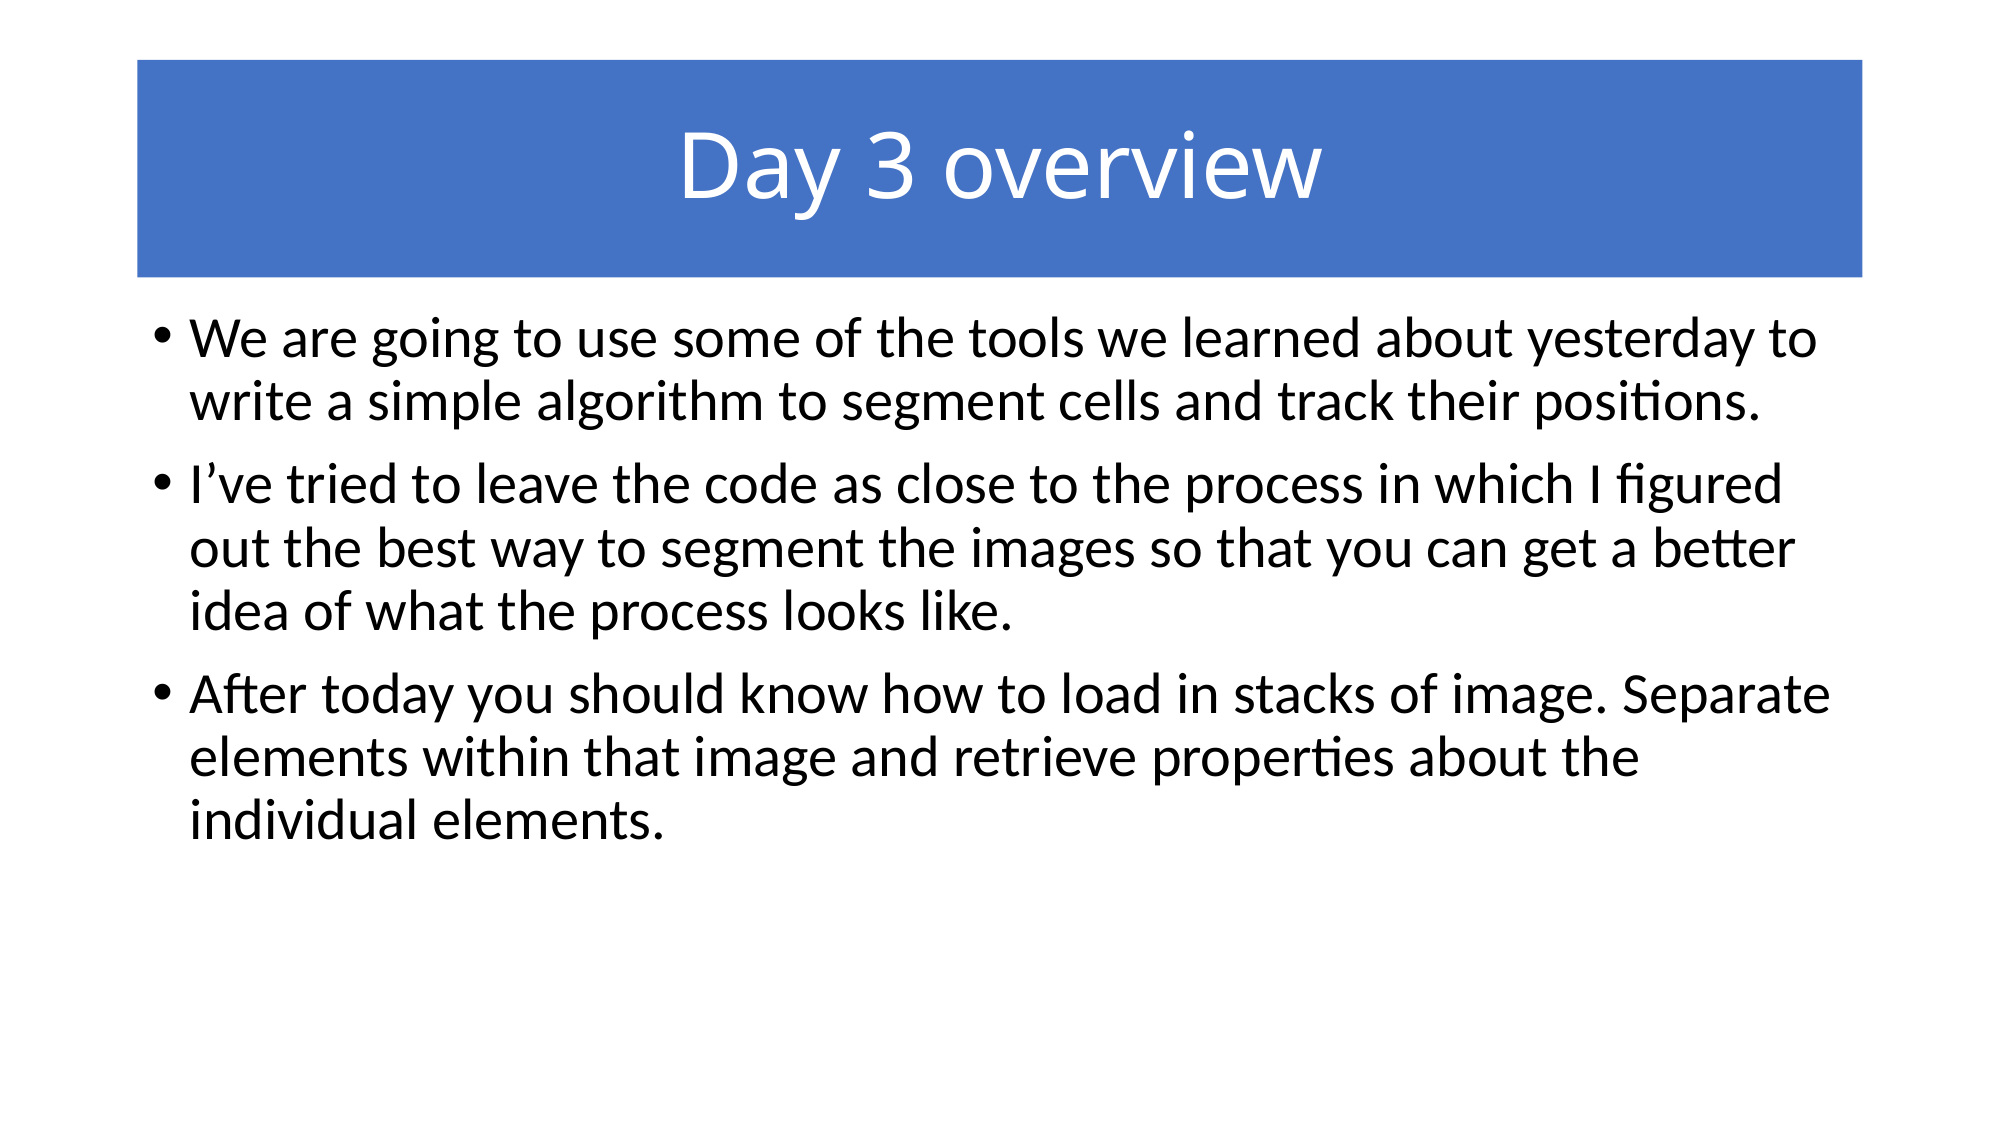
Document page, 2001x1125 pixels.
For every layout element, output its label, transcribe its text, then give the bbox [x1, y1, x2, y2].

list We are going to use some of the tools we learned about yesterday to write a simple algorithm to segment cells and track their positions. I’ve tried to leave the code as close to the process in which I figured out the best way to segment the images so that you can get a better idea of what the process looks like. After today you should know how to load in stacks of image. Separate elements within that image and retrieve properties about the individual elements. [137, 299, 1863, 1014]
title Day 3 overview [137, 59, 1863, 278]
